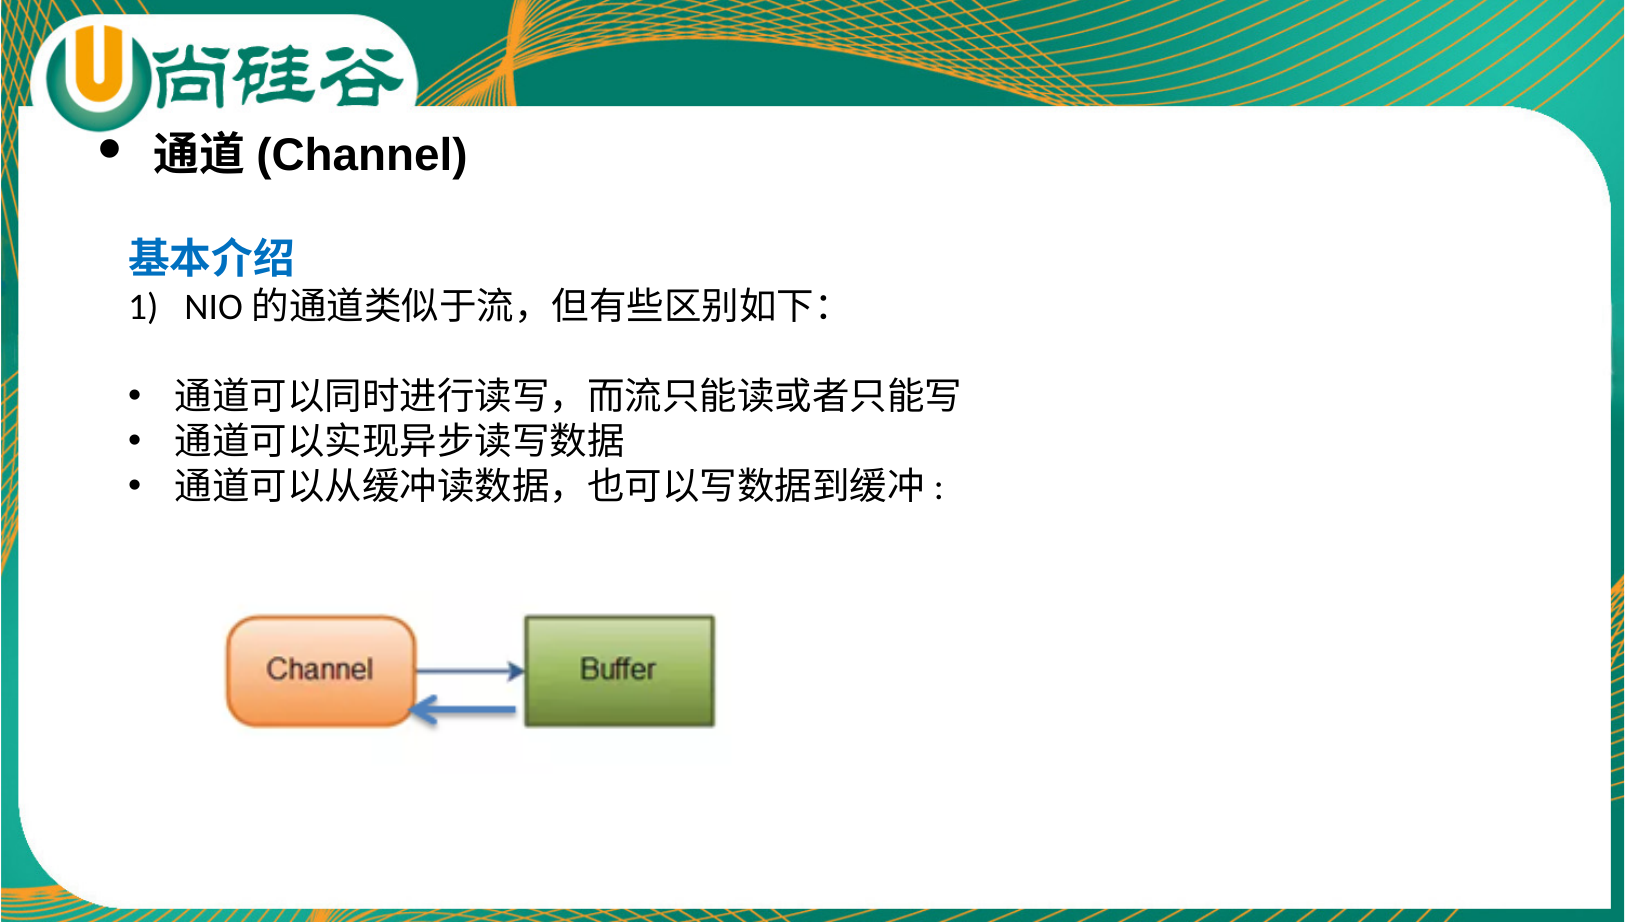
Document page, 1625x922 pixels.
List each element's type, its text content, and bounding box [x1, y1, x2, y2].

picture [0, 0, 1625, 922]
text_box 基本介绍 NIO的通道类似于流，但有些区别如下： 通道可以同时进行读写，而流只能读或者只能写 通道可以实现异步读写数据 通道可以从缓冲读数据，也可以写数据到缓冲: [113, 224, 1585, 560]
text_box 通道(Channel) [82, 123, 1375, 188]
